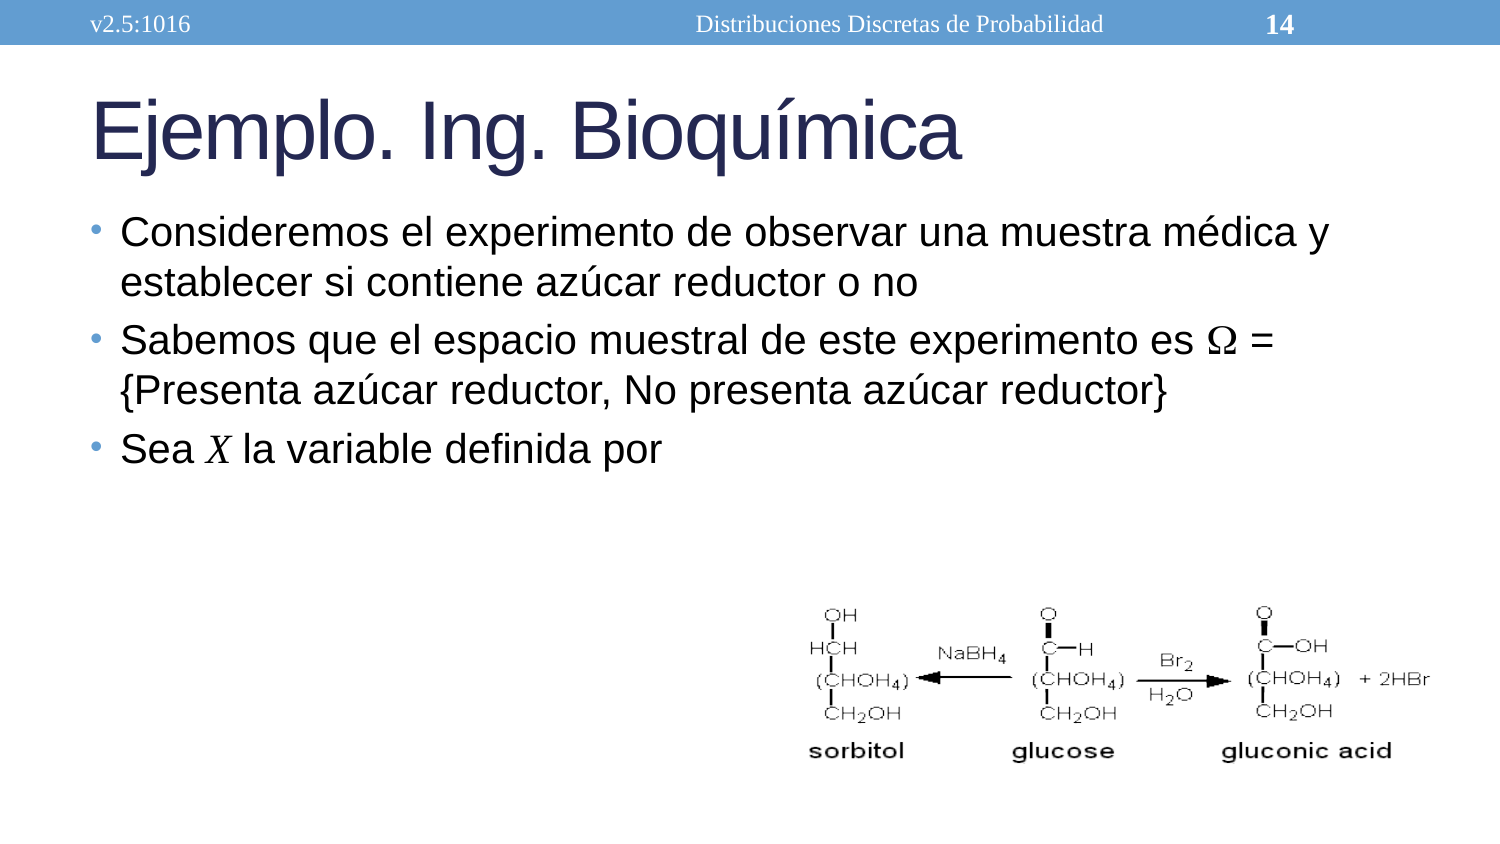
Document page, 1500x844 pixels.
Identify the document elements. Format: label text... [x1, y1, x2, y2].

title Ejemplo. Ing. Bioquímica [75, 65, 1425, 188]
footer Distribuciones Discretas de Probabilidad [562, 2, 1238, 43]
slide_number v2.5:1016 [75, 2, 550, 43]
picture [796, 598, 1460, 768]
slide_number 14 [1250, 2, 1425, 43]
